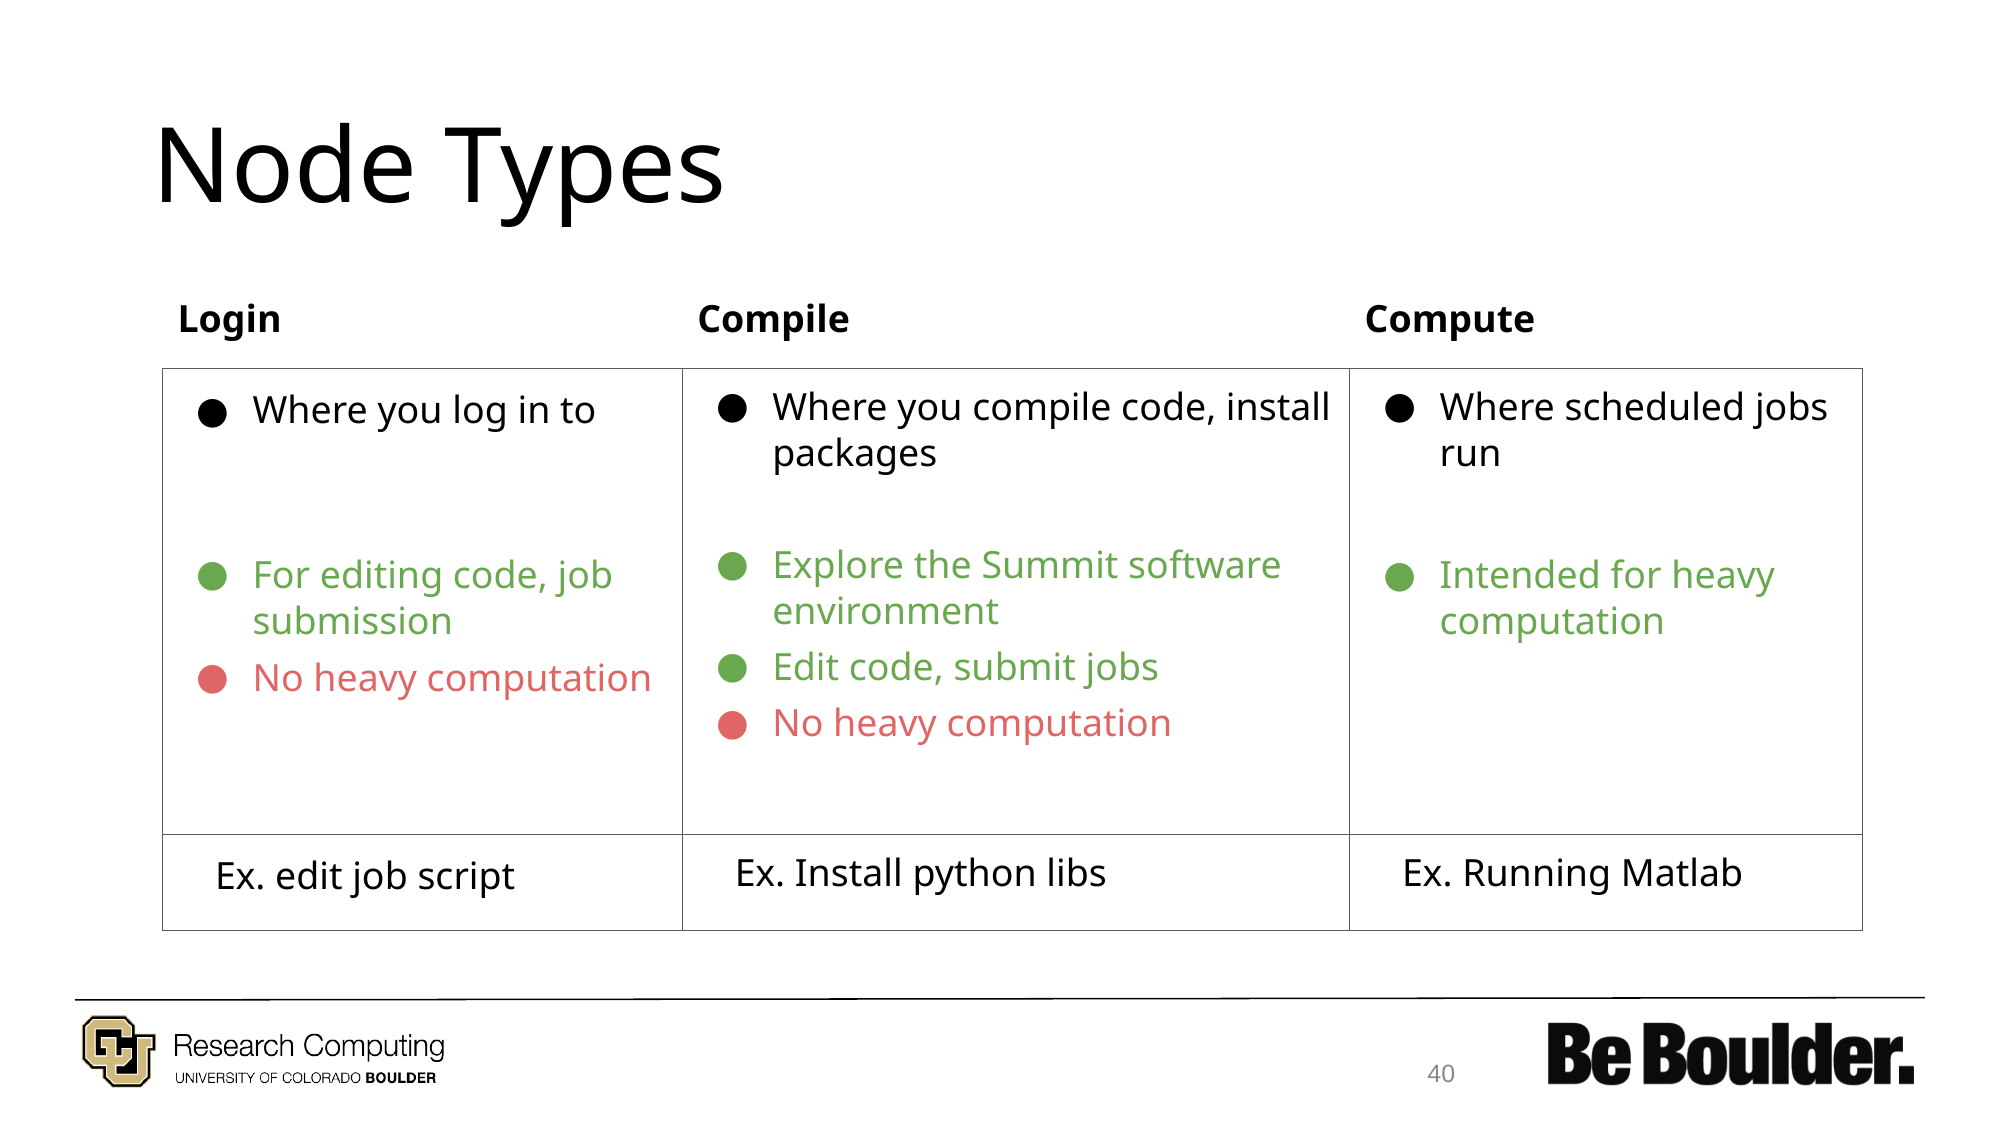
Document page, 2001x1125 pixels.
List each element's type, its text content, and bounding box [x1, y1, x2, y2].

table_cell Ex. Install python libs [683, 835, 1349, 930]
slide_number ‹#› [1412, 1042, 1525, 1103]
table_header Compile [683, 278, 1349, 368]
table_cell Where you log in to For editing code, job submission No heavy computation [163, 369, 682, 834]
table_header Login [163, 278, 682, 368]
table_cell Ex. Running Matlab [1350, 835, 1862, 930]
table_cell Where you compile code, install packages Explore the Summit software environment Edit code, submit jobs No heavy computation [683, 369, 1349, 834]
picture [1524, 1015, 1938, 1088]
picture [81, 1015, 444, 1088]
table_header Compute [1350, 278, 1862, 368]
title Node Types [137, 59, 1863, 278]
table_cell Where scheduled jobs run Intended for heavy computation [1350, 369, 1862, 834]
table_cell Ex. edit job script [163, 835, 682, 930]
